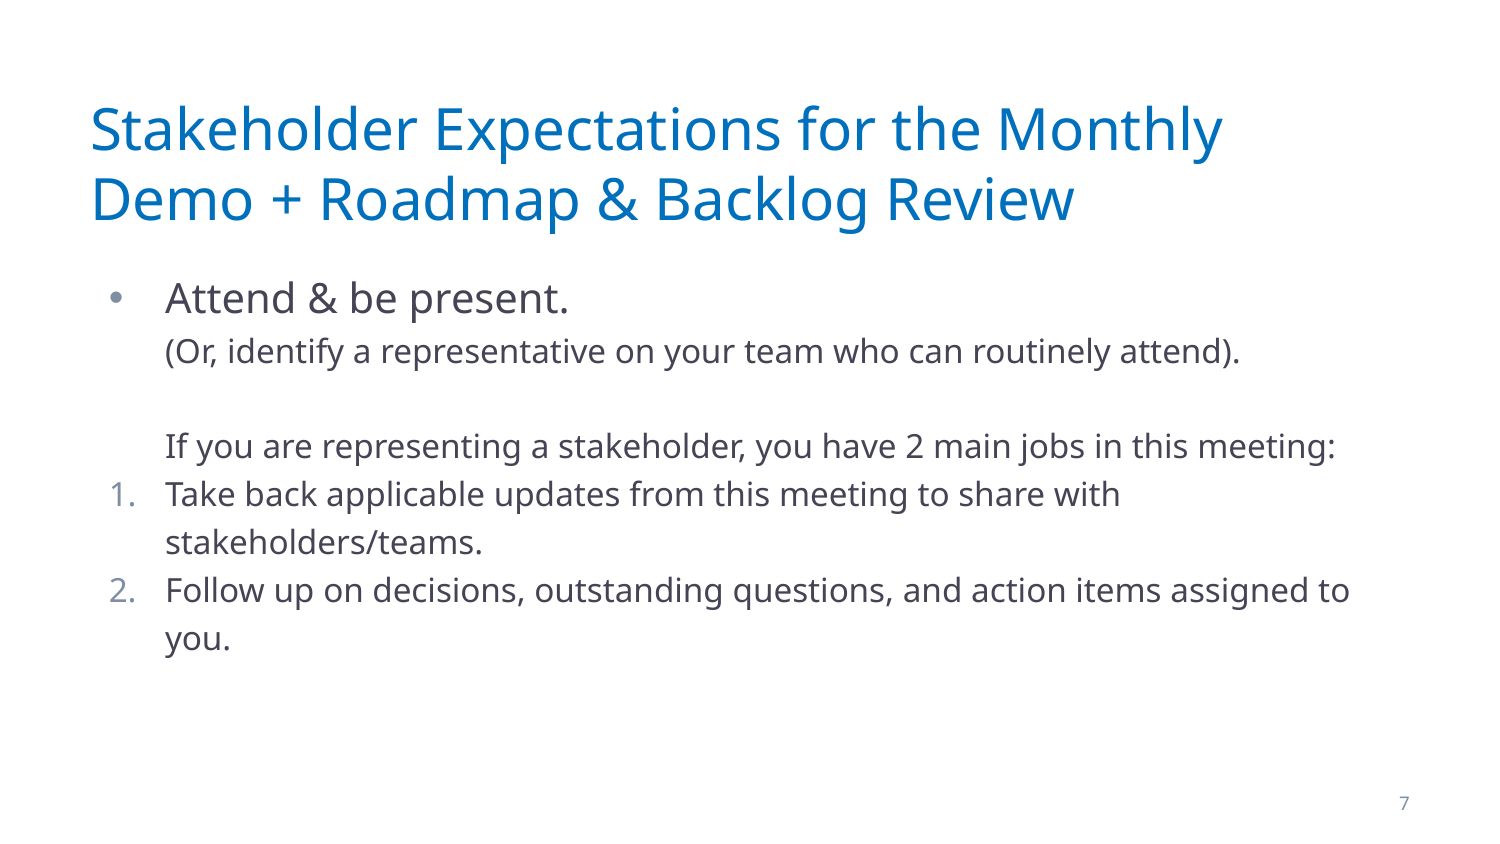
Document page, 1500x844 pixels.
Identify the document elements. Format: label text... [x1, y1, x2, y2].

list Attend & be present. (Or, identify a representative on your team who can routinely attend). If you are representing a stakeholder, you have 2 main jobs in this meeting: Take back applicable updates from this meeting to share with stakeholders/teams. Follow up on decisions, outstanding questions, and action items assigned to you. [75, 254, 1398, 805]
slide_number 7 [1312, 782, 1425, 827]
title Stakeholder Expectations for the Monthly Demo + Roadmap & Backlog Review [75, 84, 1313, 188]
